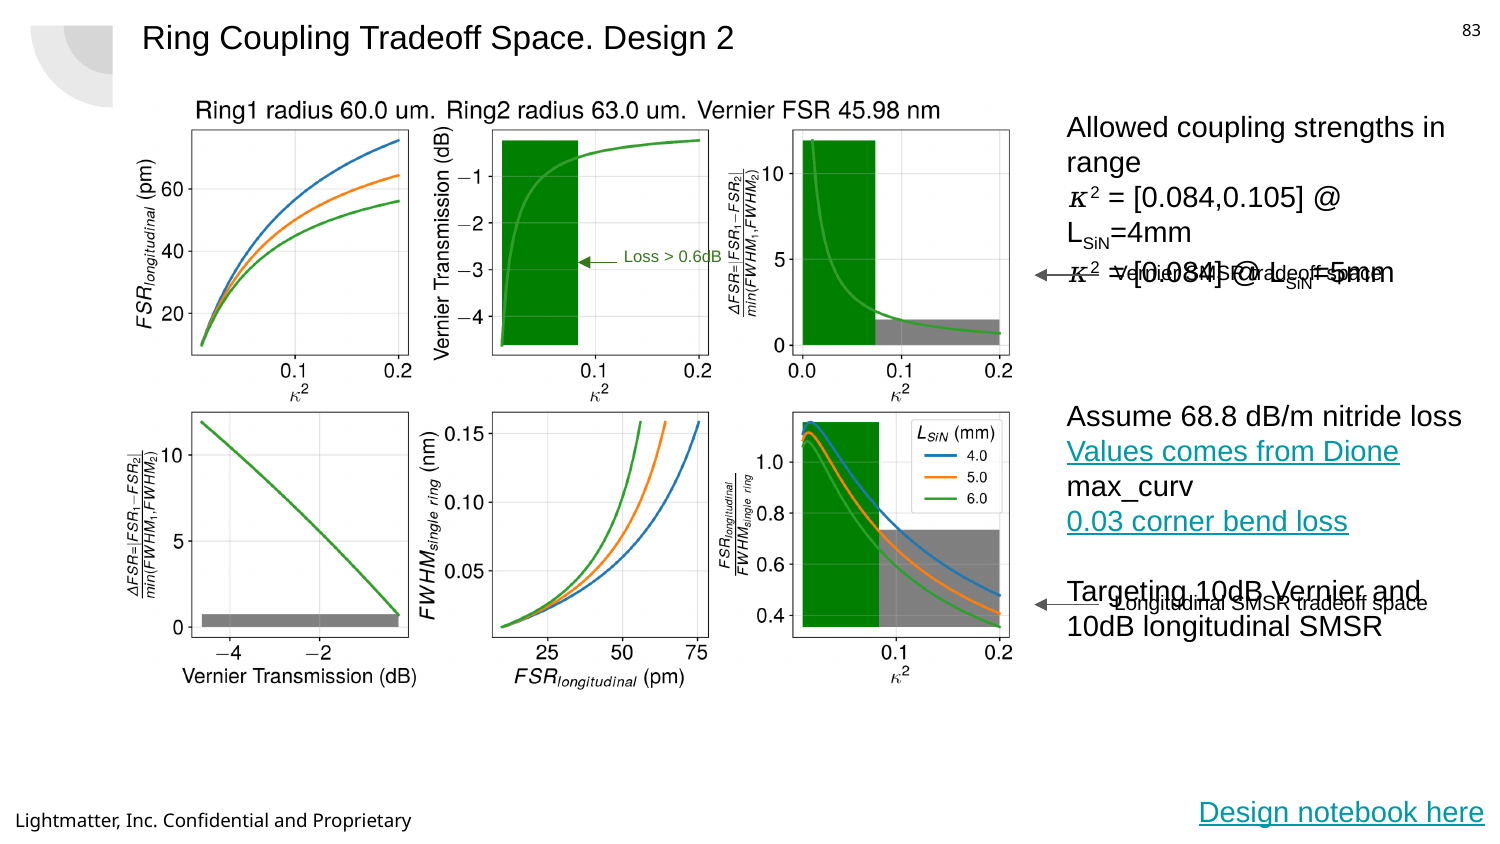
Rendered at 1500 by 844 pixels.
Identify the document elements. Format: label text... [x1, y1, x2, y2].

text_box Design notebook here [1056, 778, 1500, 843]
title Ring Coupling Tradeoff Space. Design 2 [126, 0, 1281, 73]
text_box Longitudinal SMSR tradeoff space [1099, 576, 1448, 627]
list Allowed coupling strengths in range 𝜅2 = [0.084,0.105] @ LSiN=4mm 𝜅2 = [0.084] @ LSiN=5mm Assume 68.8 dB/m nitride loss Values comes from Dione max_curv 0.03 corner bend loss Targeting 10dB Vernier and 10dB longitudinal SMSR [1051, 93, 1484, 744]
picture [119, 93, 1021, 697]
text_box Vernier SMSR tradeoff space [1099, 247, 1423, 298]
